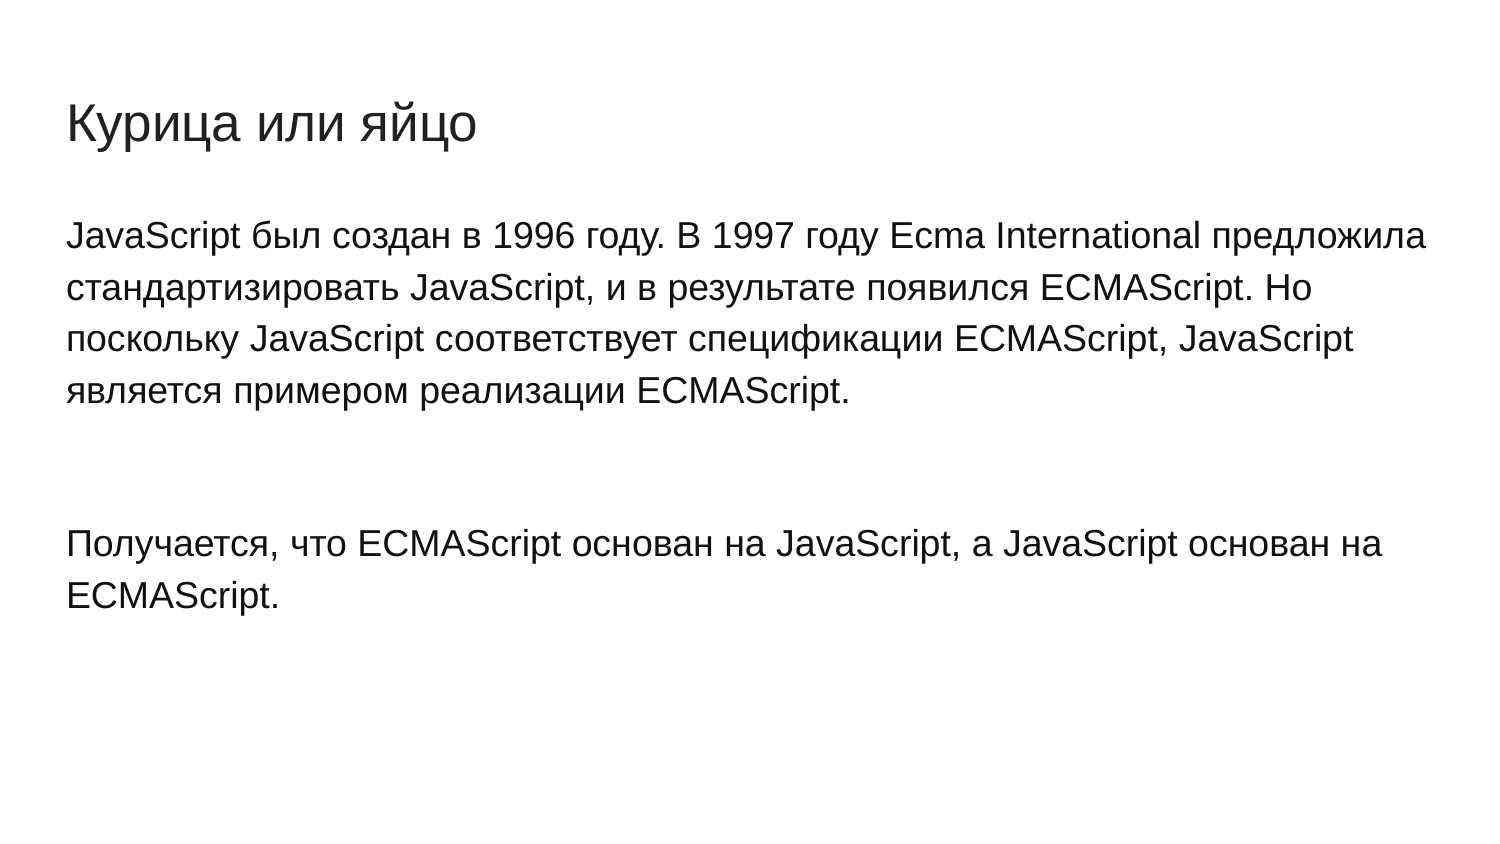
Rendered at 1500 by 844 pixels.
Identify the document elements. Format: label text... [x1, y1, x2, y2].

title Курица или яйцо [51, 72, 1449, 167]
list JavaScript был создан в 1996 году. В 1997 году Ecma International предложила стандартизировать JavaScript, и в результате появился ECMAScript. Но поскольку JavaScript соответствует спецификации ECMAScript, JavaScript является примером реализации ECMAScript. Получается, что ECMAScript основан на JavaScript, а JavaScript основан на ECMAScript. [51, 189, 1449, 750]
